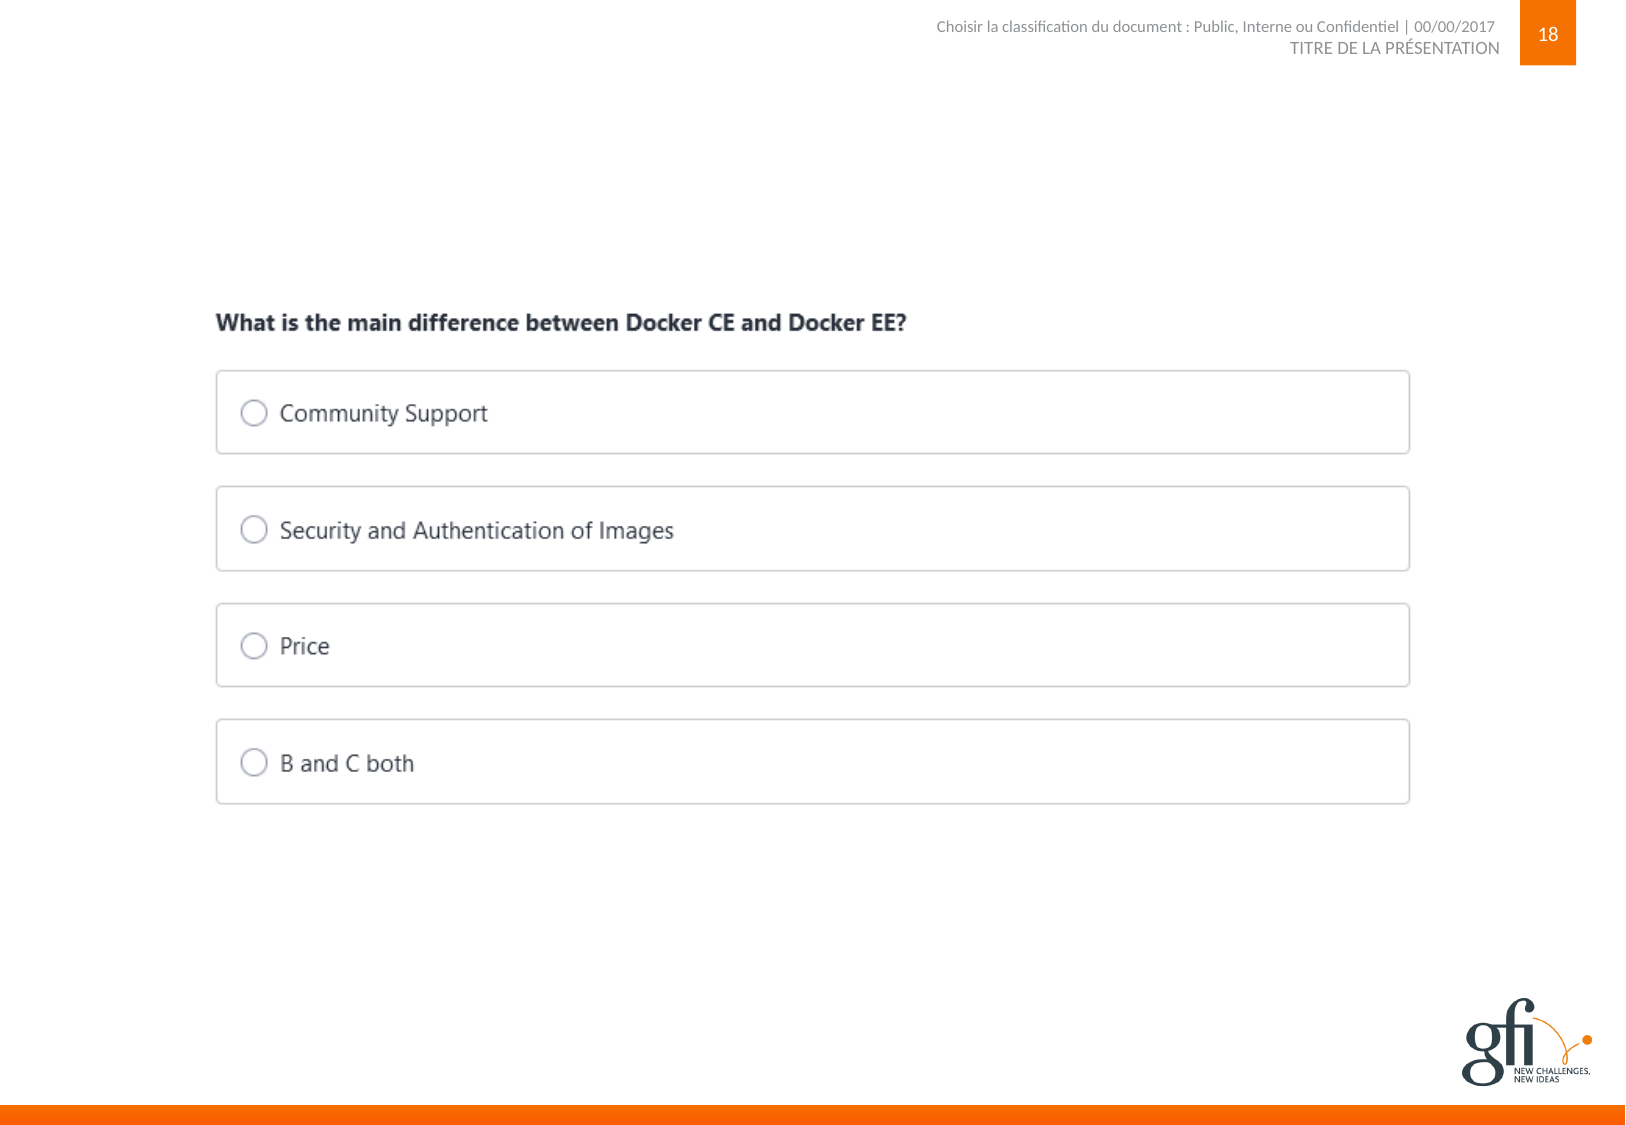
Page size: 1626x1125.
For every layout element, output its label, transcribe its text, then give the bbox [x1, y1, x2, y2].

slide_number 18 [1520, 0, 1577, 66]
picture [202, 303, 1423, 822]
picture [1462, 998, 1592, 1090]
footer TITRE DE LA PRÉSENTATION [557, 16, 1515, 67]
